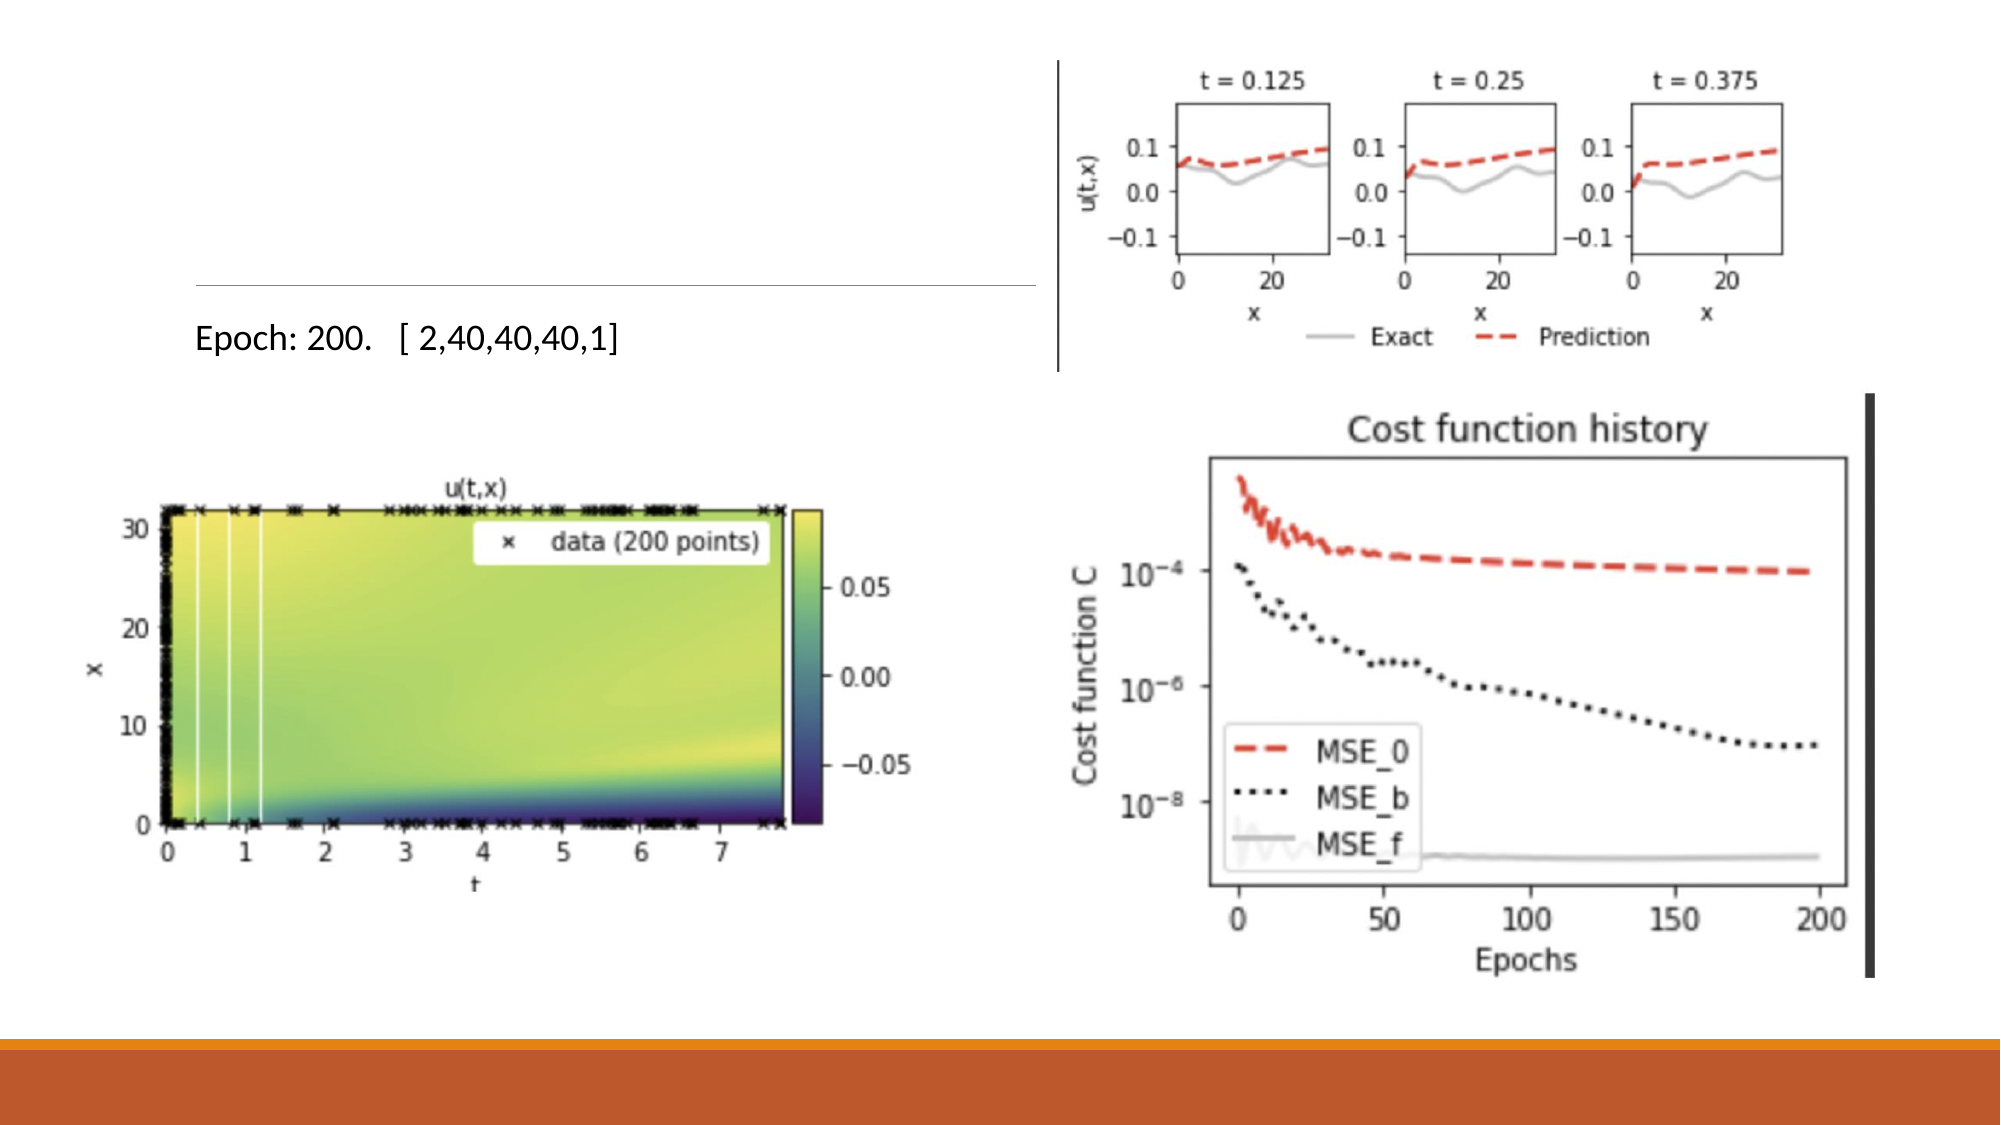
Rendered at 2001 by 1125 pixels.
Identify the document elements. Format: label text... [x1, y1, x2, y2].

picture [82, 467, 932, 901]
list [1036, 17, 1886, 998]
text_box Epoch: 200. [ 2,40,40,40,1] [179, 305, 716, 366]
